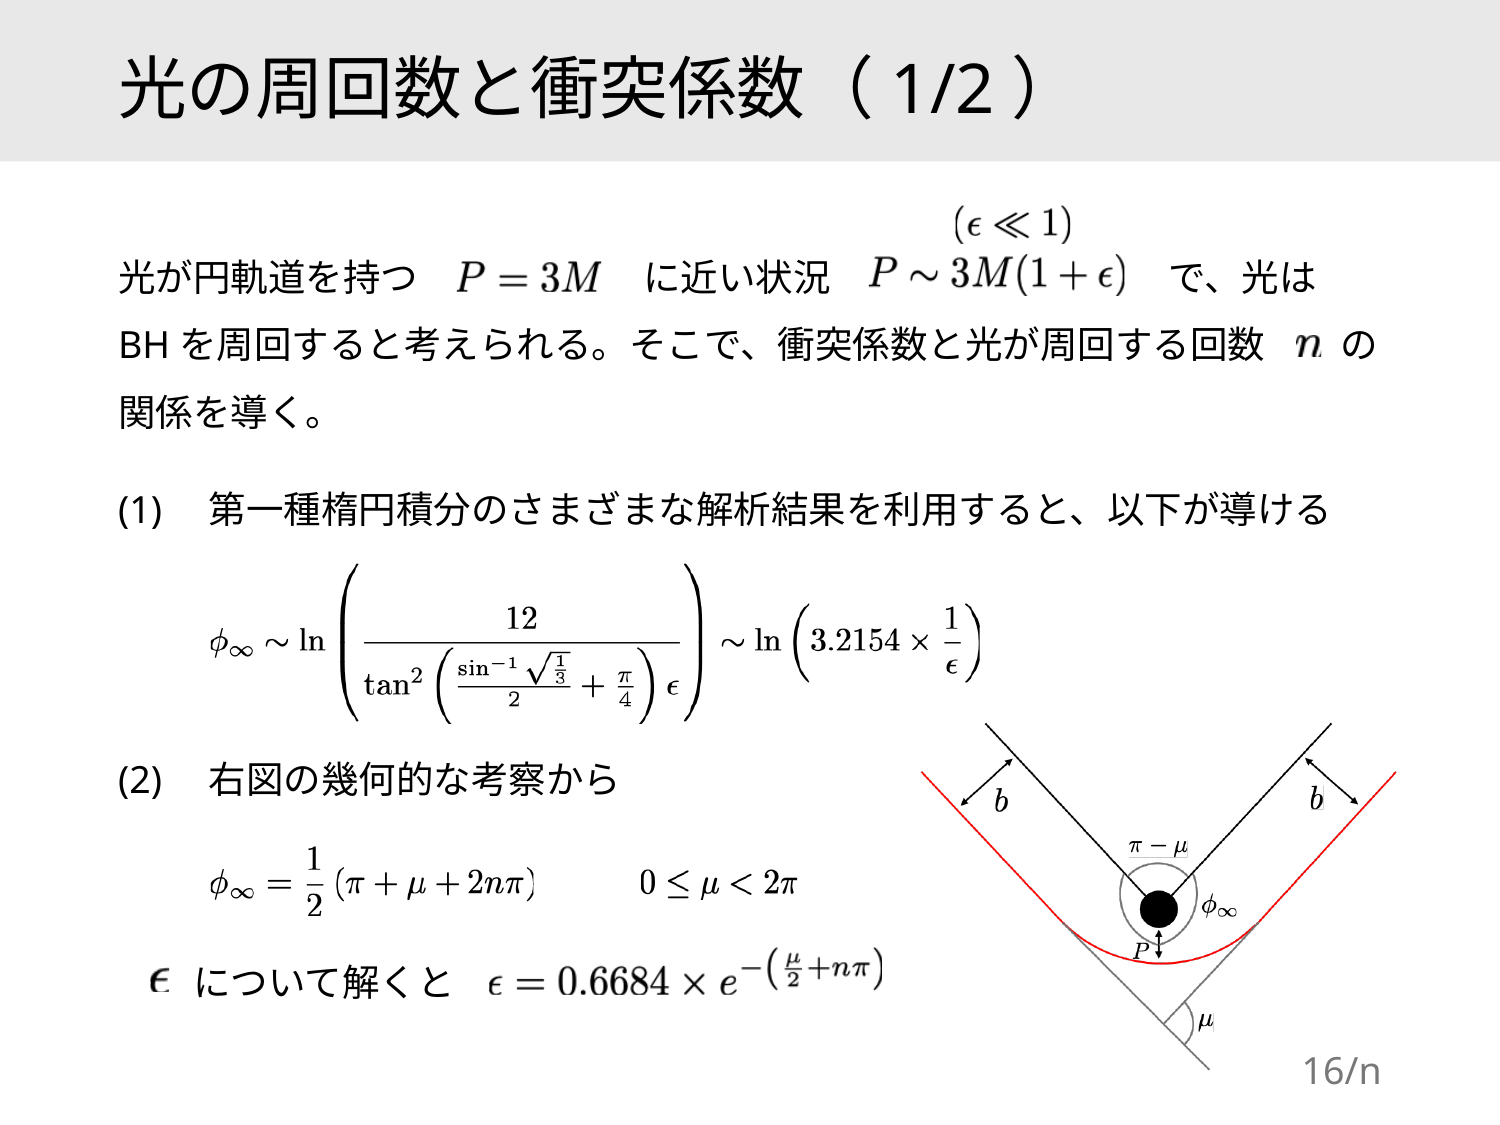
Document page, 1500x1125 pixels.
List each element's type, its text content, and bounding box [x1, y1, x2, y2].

picture [456, 260, 602, 292]
picture [868, 253, 1125, 296]
picture [640, 868, 798, 900]
picture [1295, 334, 1322, 357]
slide_number 16/n [1059, 1071, 1397, 1103]
picture [210, 846, 534, 916]
picture [210, 563, 1398, 1071]
text_box [0, 0, 1500, 163]
picture [150, 966, 170, 993]
list 光が円軌道を持つ に近い状況 で、光は BHを周回すると考えられる。そこで、衝突係数と光が周回する回数 の関係を導く。 (1) 第一種楕円積分のさまざまな解析結果を利用すると、以下が導ける (2) 右図の幾何的な考察から について解くと [103, 203, 1397, 1065]
picture [954, 204, 1071, 245]
title 光の周回数と衝突係数（1/2） [103, 11, 1397, 173]
picture [488, 947, 883, 996]
